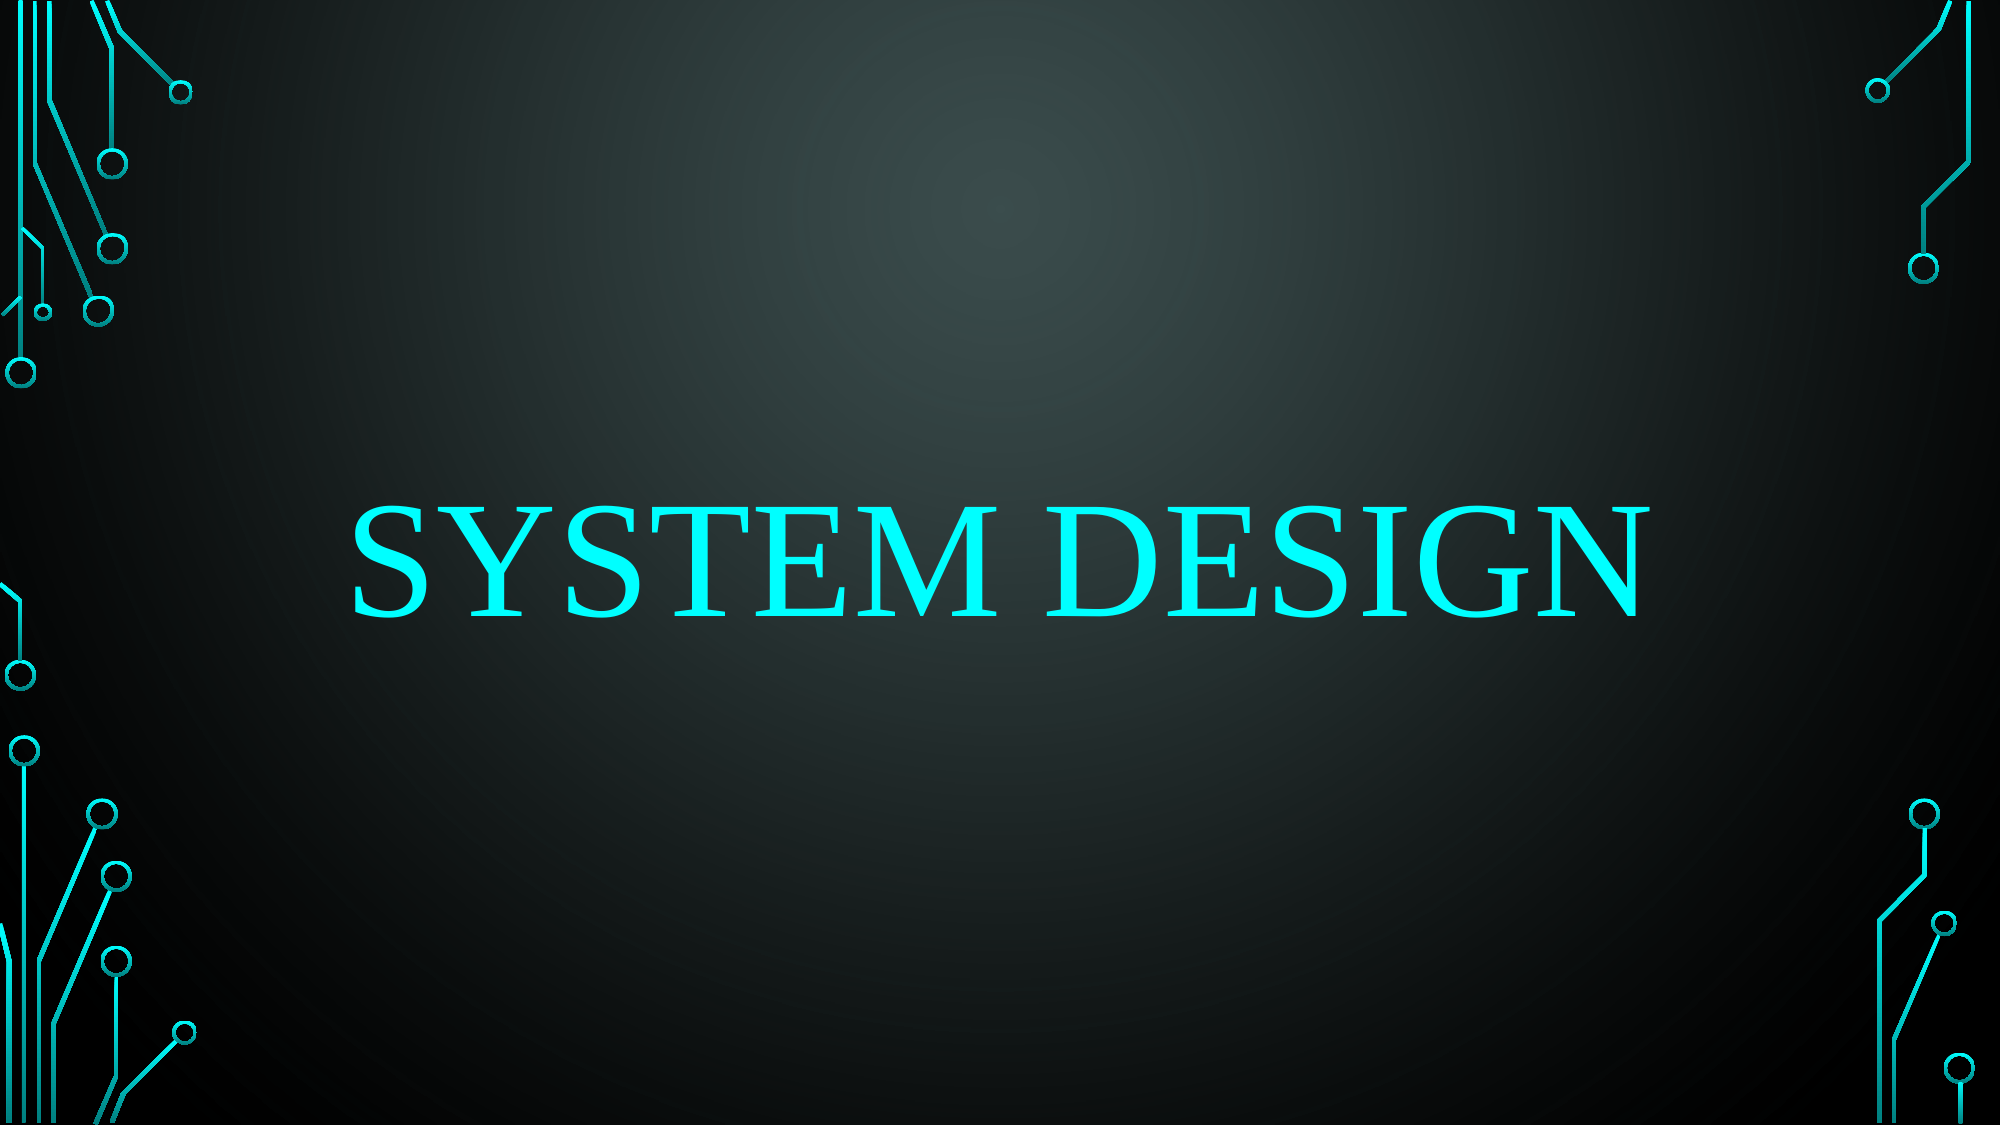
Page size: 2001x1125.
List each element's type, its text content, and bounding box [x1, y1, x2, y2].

title System design [187, 441, 1813, 684]
